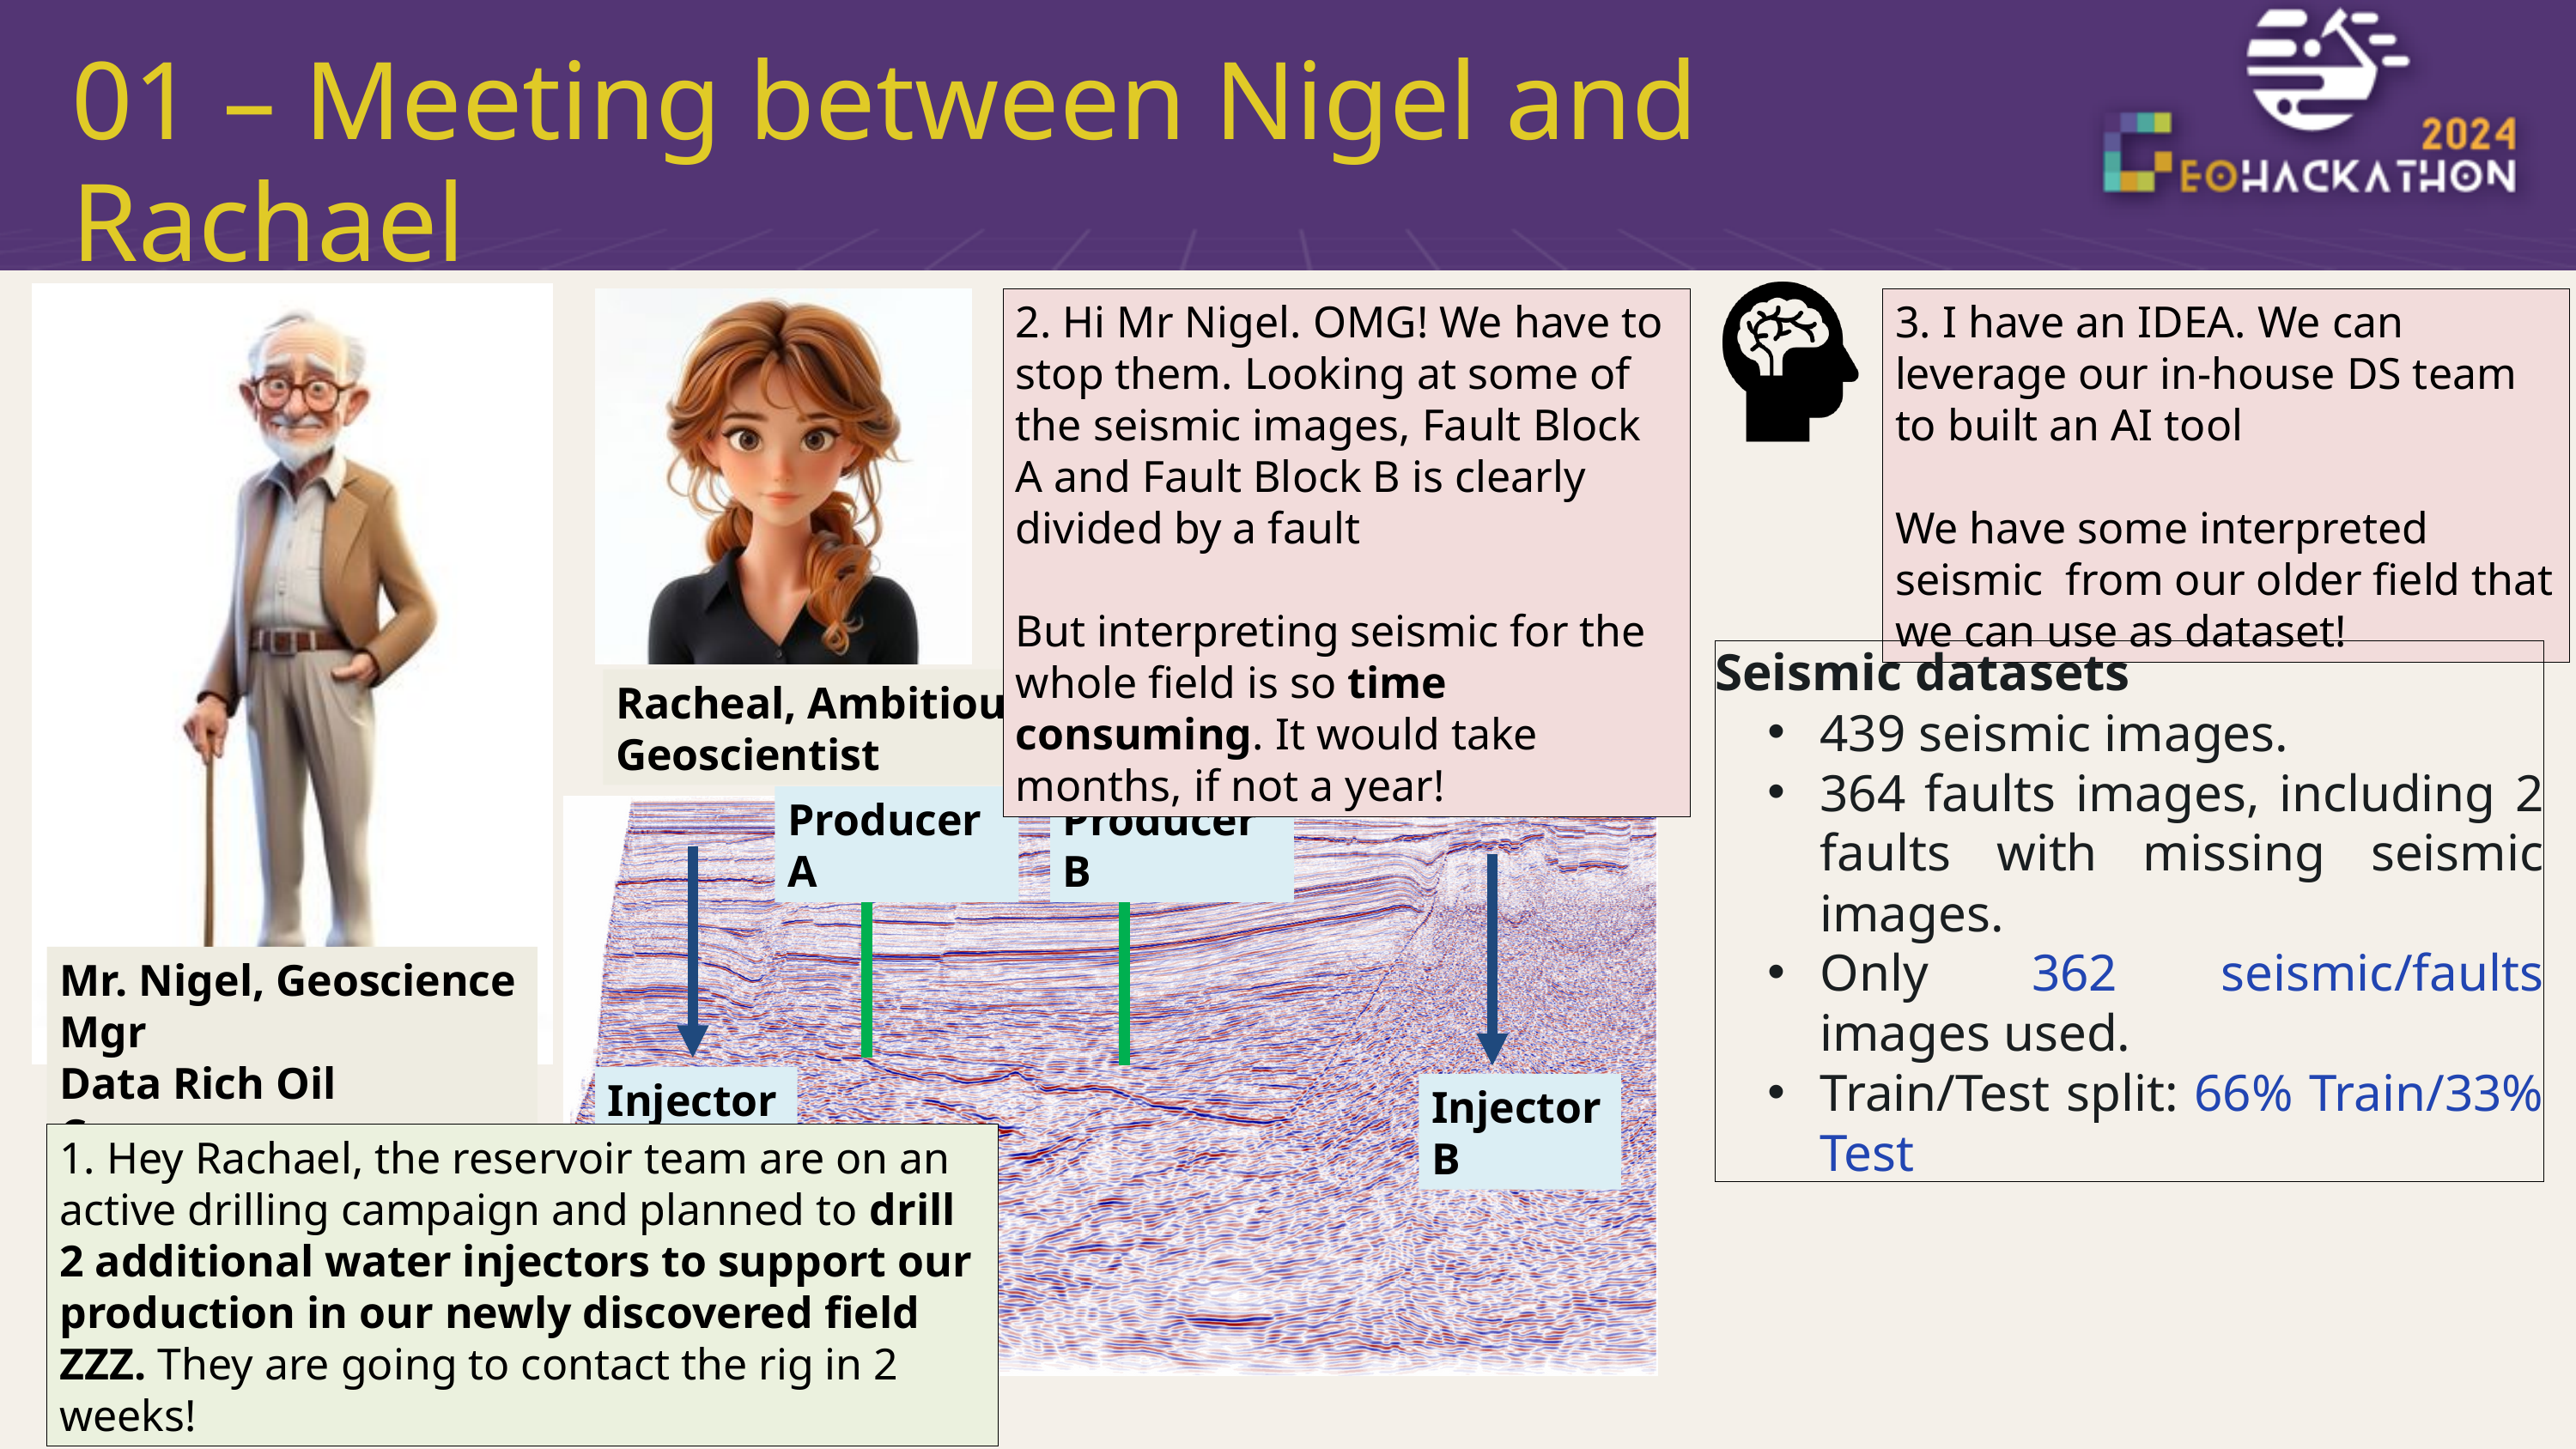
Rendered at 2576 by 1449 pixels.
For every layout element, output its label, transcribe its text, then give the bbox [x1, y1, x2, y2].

text_box [0, 0, 2576, 270]
text_box Mr. Nigel, Geoscience Mgr Data Rich Oil Company [46, 1072, 538, 1124]
text_box 1. Hey Rachael, the reservoir team are on an active drilling campaign and planned to drill 2 additional water injectors to support our production in our newly discovered field ZZZ. They are going to contact the rig in 2 weeks! [46, 1124, 999, 1446]
picture [1694, 264, 1886, 458]
picture [32, 282, 553, 1065]
text_box 3. I have an IDEA. We can leverage our in-house DS team to built an AI tool We have some interpreted seismic from our older field that we can use as dataset! [1882, 288, 2570, 663]
text_box Seismic datasets 439 seismic images. 364 faults images, including 2 faults with missing seismic images. Only 362 seismic/faults images used. Train/Test split: 66% Train/33% Test [1715, 640, 2544, 1182]
text_box 01 – Meeting between Nigel and Rachael [72, 38, 1986, 283]
text_box 2. Hi Mr Nigel. OMG! We have to stop them. Looking at some of the seismic images, Fault Block A and Fault Block B is clearly divided by a fault But interpreting seismic for the whole field is so time consuming. It would take months, if not a year! [1003, 288, 1691, 817]
picture [595, 288, 972, 665]
text_box Racheal, Ambitious Geoscientist [603, 669, 1003, 785]
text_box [562, 785, 1659, 1377]
